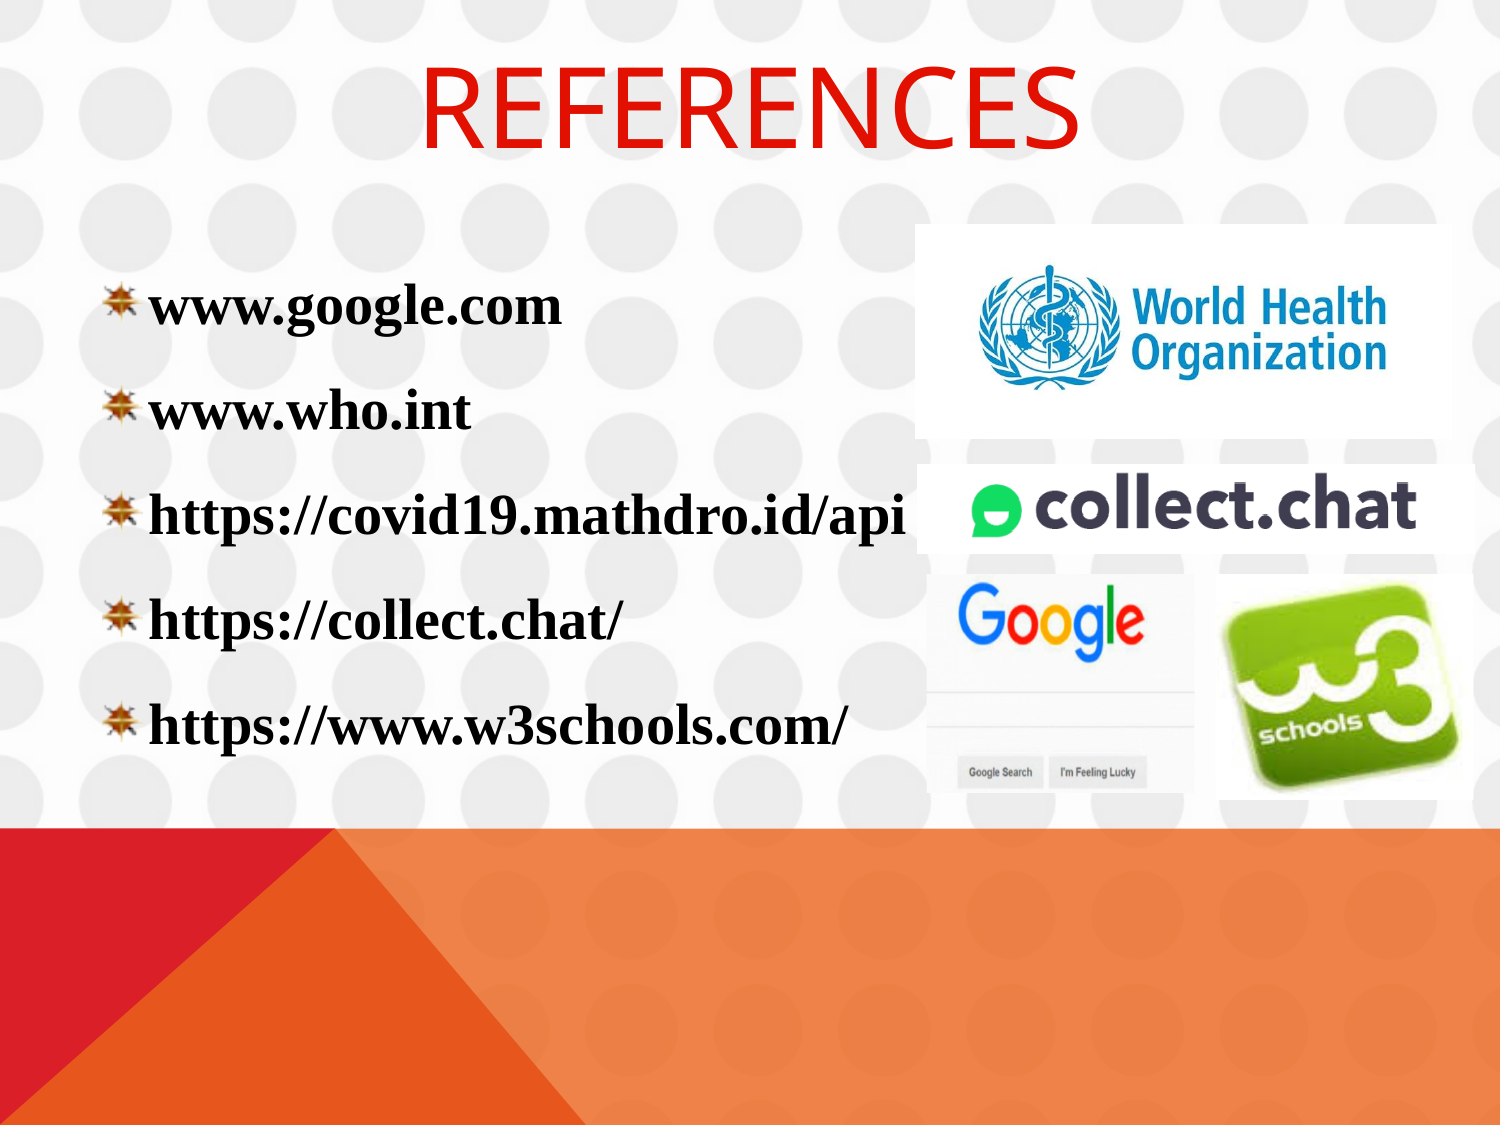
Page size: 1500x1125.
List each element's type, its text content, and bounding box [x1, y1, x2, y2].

picture [915, 223, 1452, 439]
picture [102, 385, 143, 427]
text_box REFERENCES [0, 28, 1500, 179]
picture [1214, 573, 1474, 800]
picture [102, 595, 143, 637]
picture [926, 574, 1195, 793]
picture [102, 700, 143, 742]
text_box www.google.com www.who.int https://covid19.mathdro.id/api https://collect.chat/ https://www.w3schools.com/ [87, 224, 923, 764]
picture [916, 464, 1476, 555]
picture [102, 490, 143, 532]
picture [102, 281, 143, 322]
